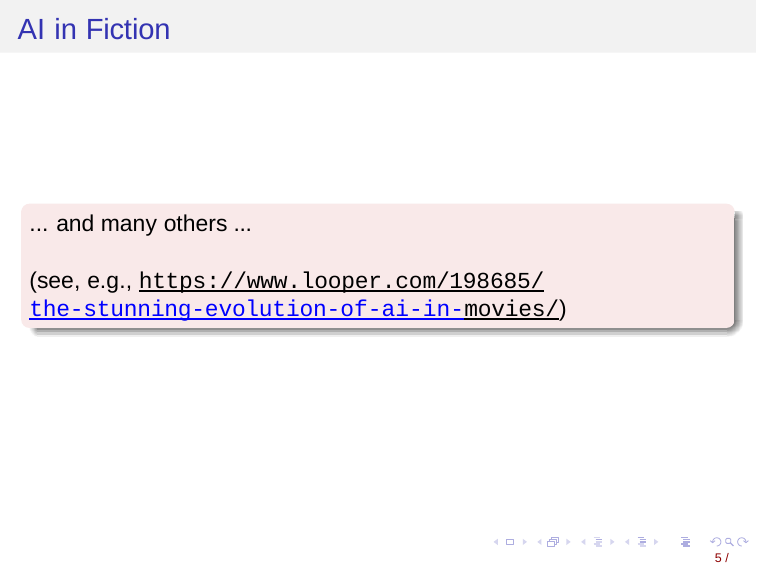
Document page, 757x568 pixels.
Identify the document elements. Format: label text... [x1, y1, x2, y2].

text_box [20, 203, 744, 337]
title AI in Fiction [15, 7, 499, 106]
text_box 5 / 39 [712, 548, 746, 568]
